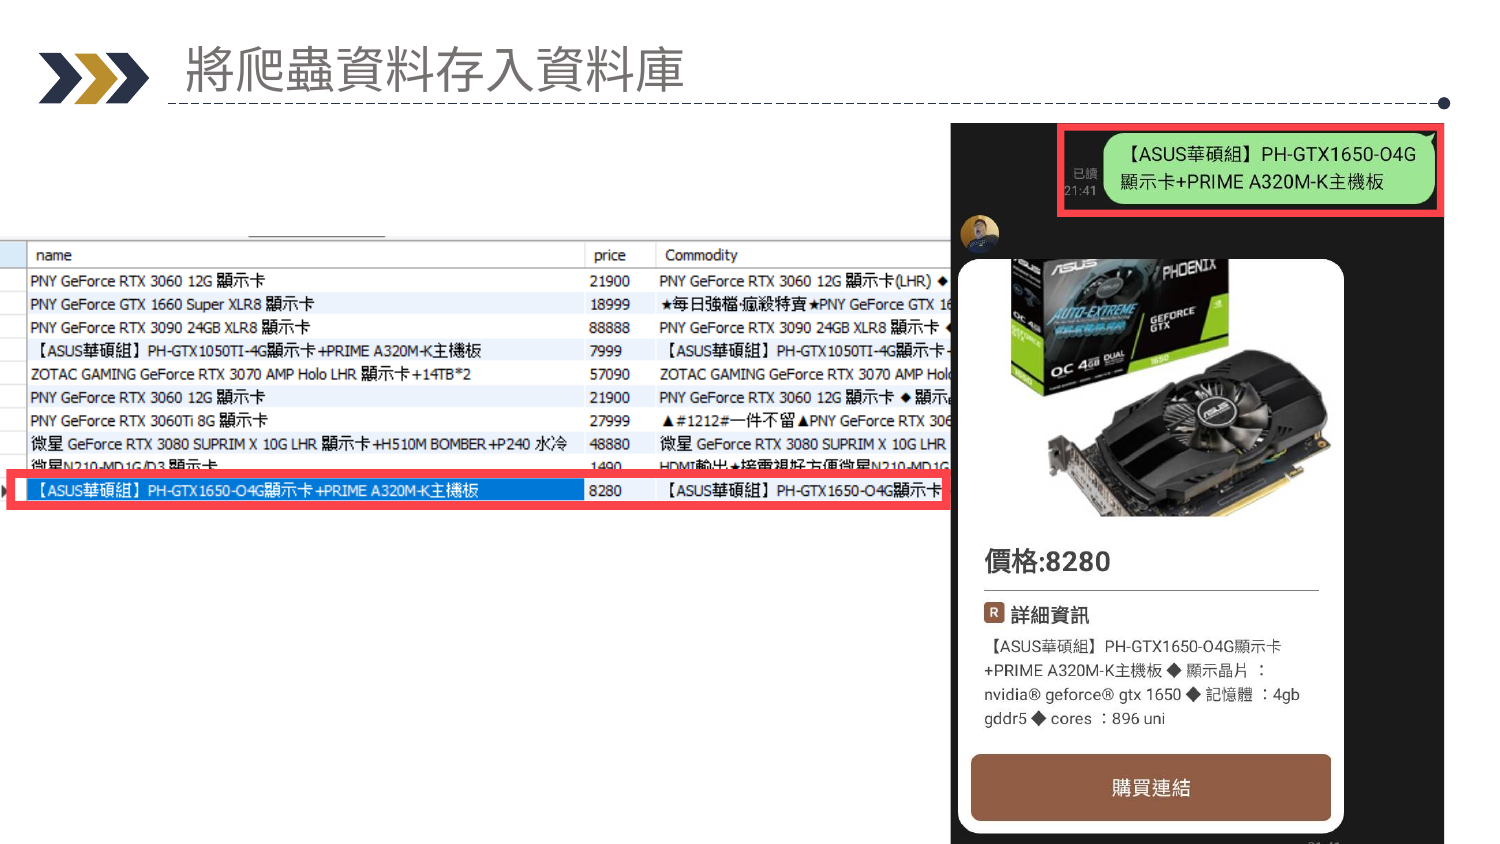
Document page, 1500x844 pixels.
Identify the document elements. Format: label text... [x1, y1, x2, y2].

picture [0, 123, 1445, 844]
text_box 將爬蟲資料存入資料庫 [170, 31, 700, 103]
text_box [71, 52, 120, 106]
text_box [36, 51, 84, 105]
text_box [103, 51, 151, 105]
